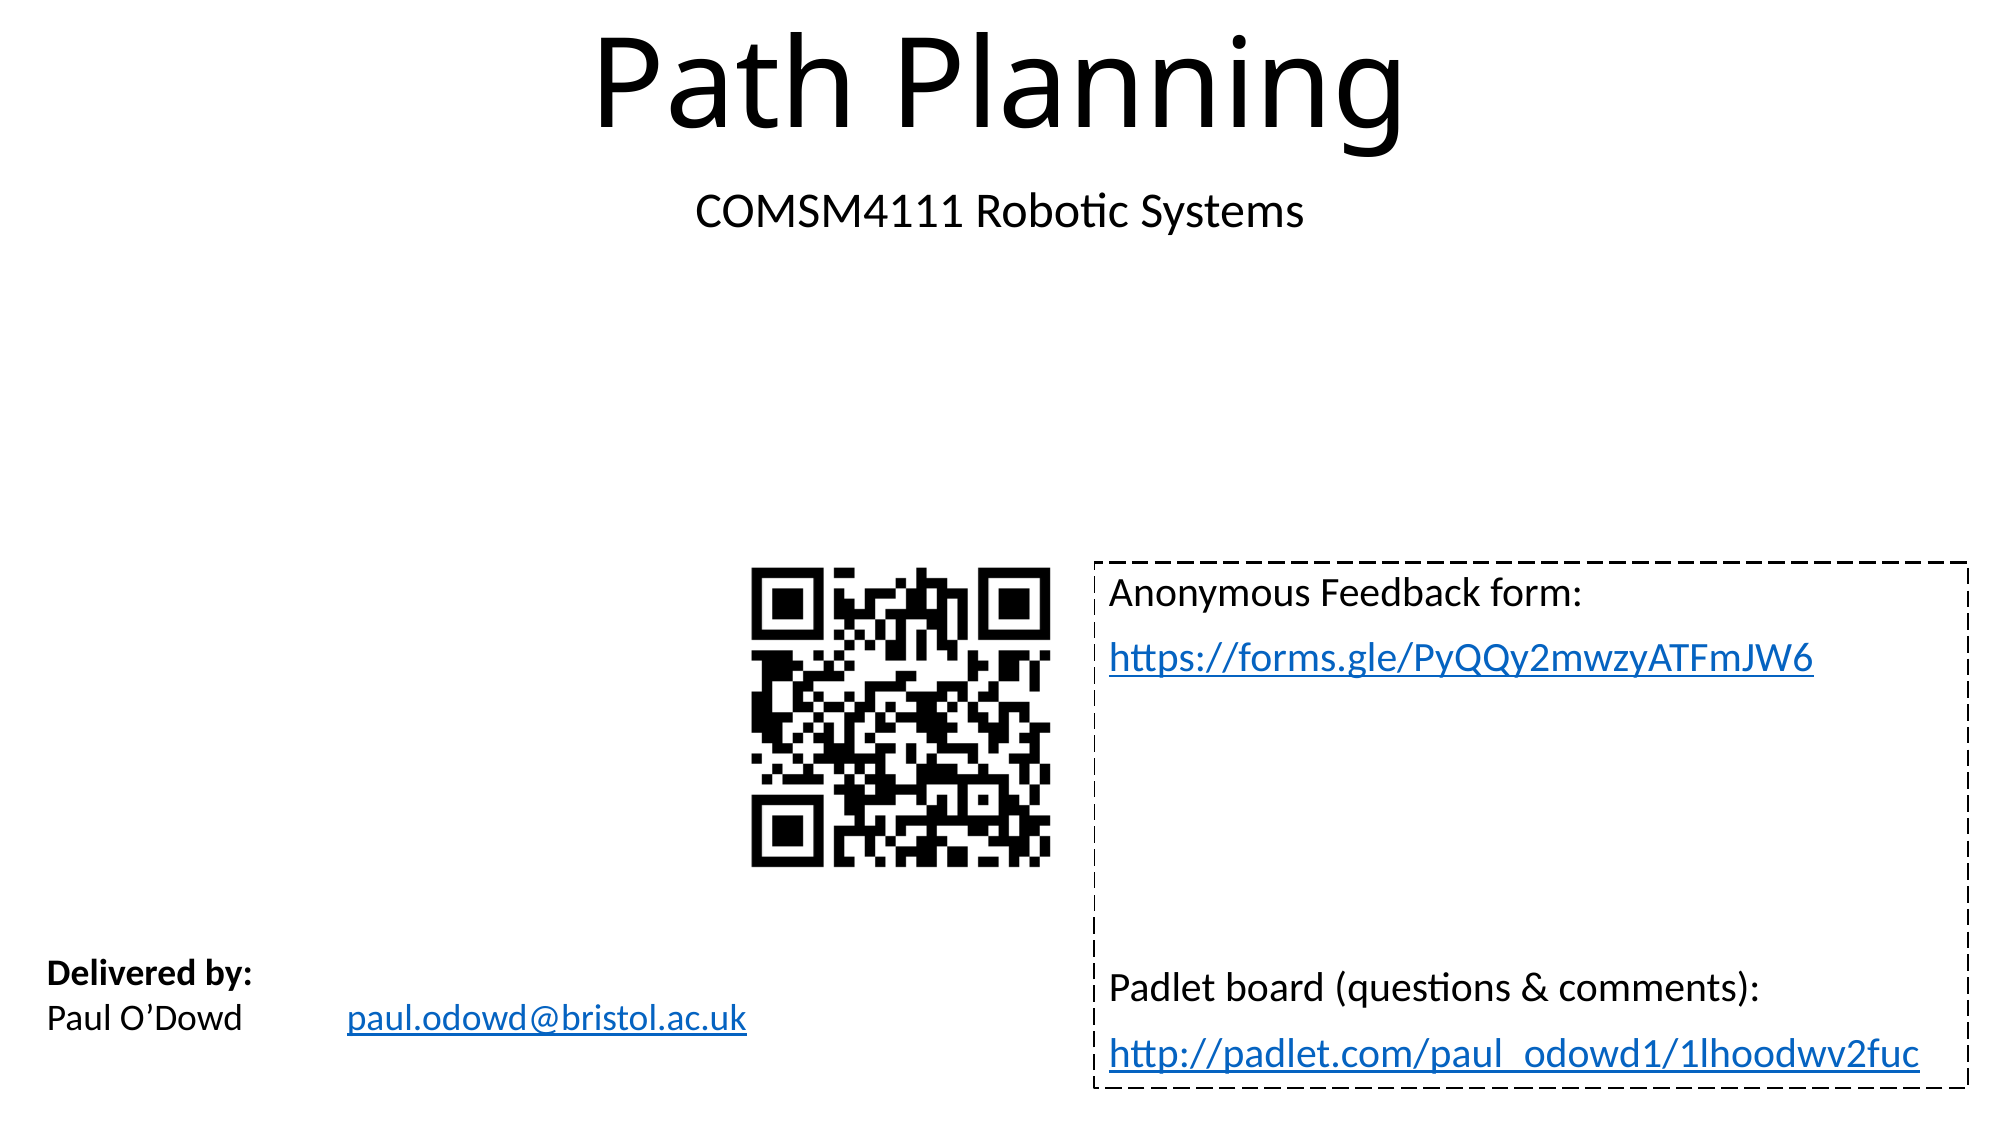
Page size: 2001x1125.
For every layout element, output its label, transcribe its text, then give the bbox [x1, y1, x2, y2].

picture [707, 524, 1094, 911]
subtitle COMSM4111 Robotic Systems [249, 177, 1750, 449]
text_box Anonymous Feedback form: https://forms.gle/PyQQy2mwzyATFmJW6 Padlet board (questions & comments): http://padlet.com/paul_odowd1/1lhoodwv2fuc [1093, 562, 1968, 1088]
title Path Planning [249, 0, 1750, 163]
text_box Delivered by: Paul O’Dowd paul.odowd@bristol.ac.uk [32, 940, 792, 1046]
